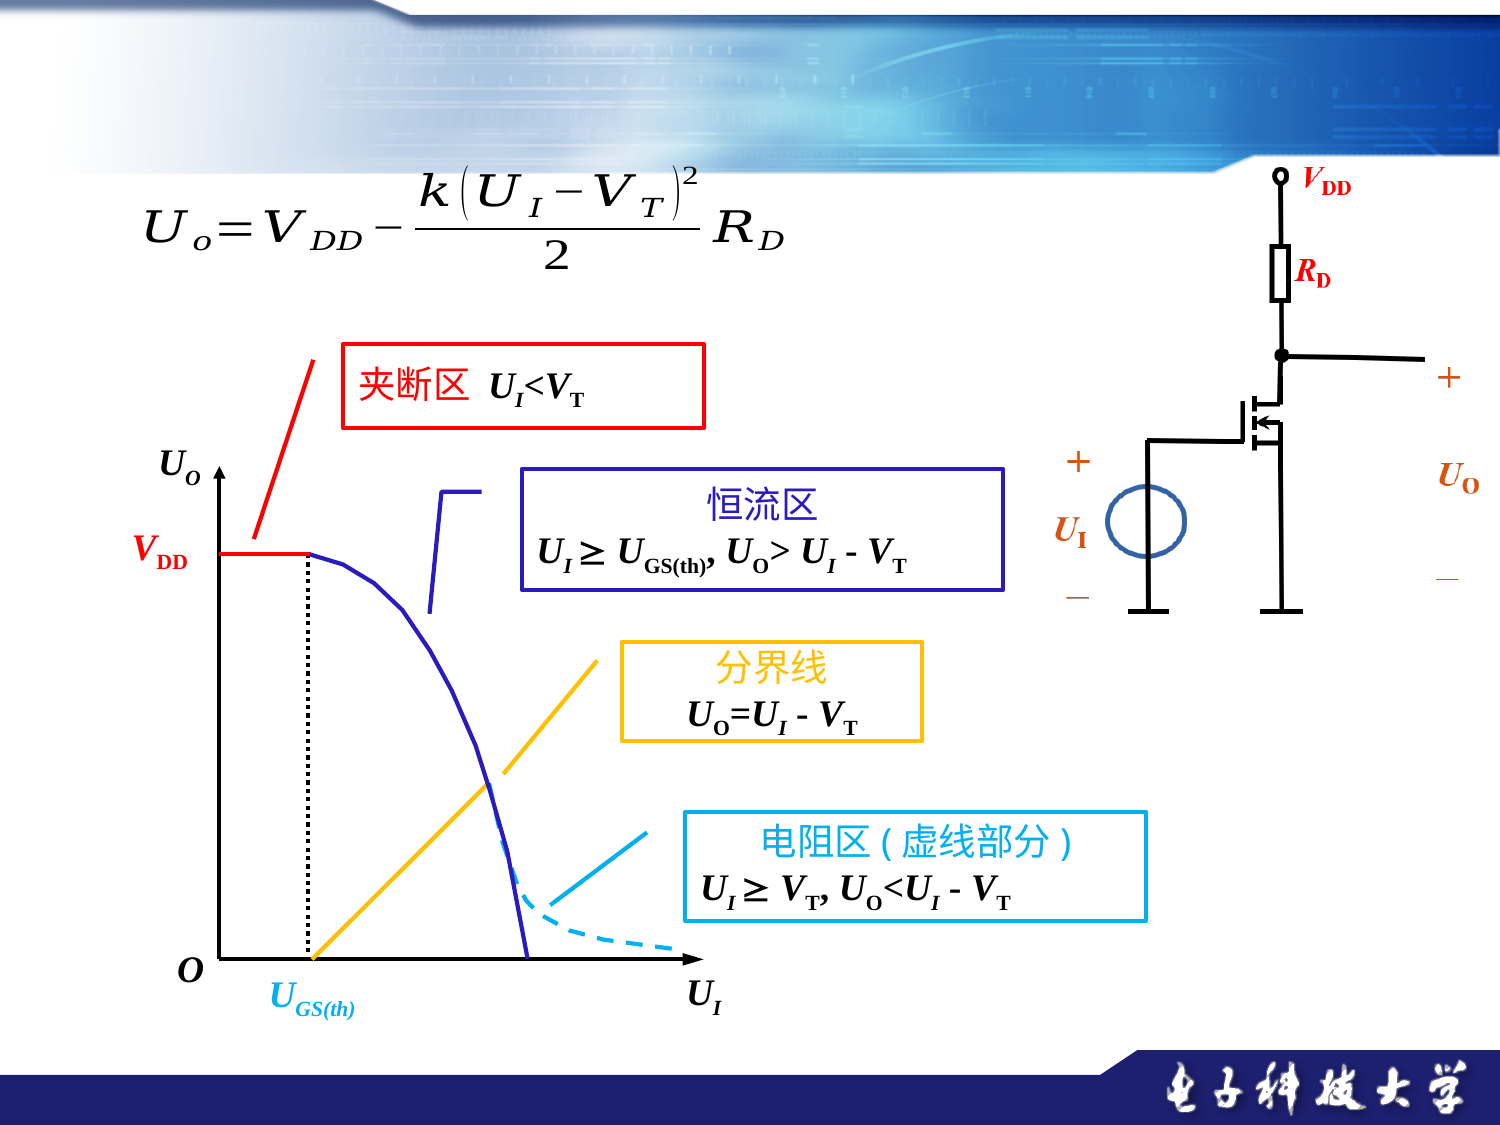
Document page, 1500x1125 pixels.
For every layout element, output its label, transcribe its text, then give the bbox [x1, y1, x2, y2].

text_box 电阻区(虚线部分) UI  VT, UO<UI - VT [683, 810, 1148, 923]
text_box 恒流区 UI  UGS(th), UO> UI - VT [520, 467, 1005, 592]
text_box 分界线 UO=UI - VT [620, 640, 924, 743]
text_box UI [671, 961, 737, 1027]
text_box 电阻区(虚线部分) UI  VT, UO<UI - VT [548, 830, 649, 907]
text_box O [162, 937, 219, 998]
text_box UGS(th) [253, 968, 371, 1029]
text_box 分界线 UO=UI - VT [532, 659, 599, 743]
text_box UO [143, 430, 216, 497]
text_box VDD [116, 515, 204, 582]
text_box [532, 821, 678, 951]
picture [0, 0, 1500, 643]
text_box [309, 554, 528, 960]
text_box 恒流区 UI  UGS(th), UO> UI - VT [433, 489, 482, 552]
text_box 夹断区 UI<VT [341, 342, 706, 430]
text_box 夹断区 UI<VT [251, 359, 316, 540]
